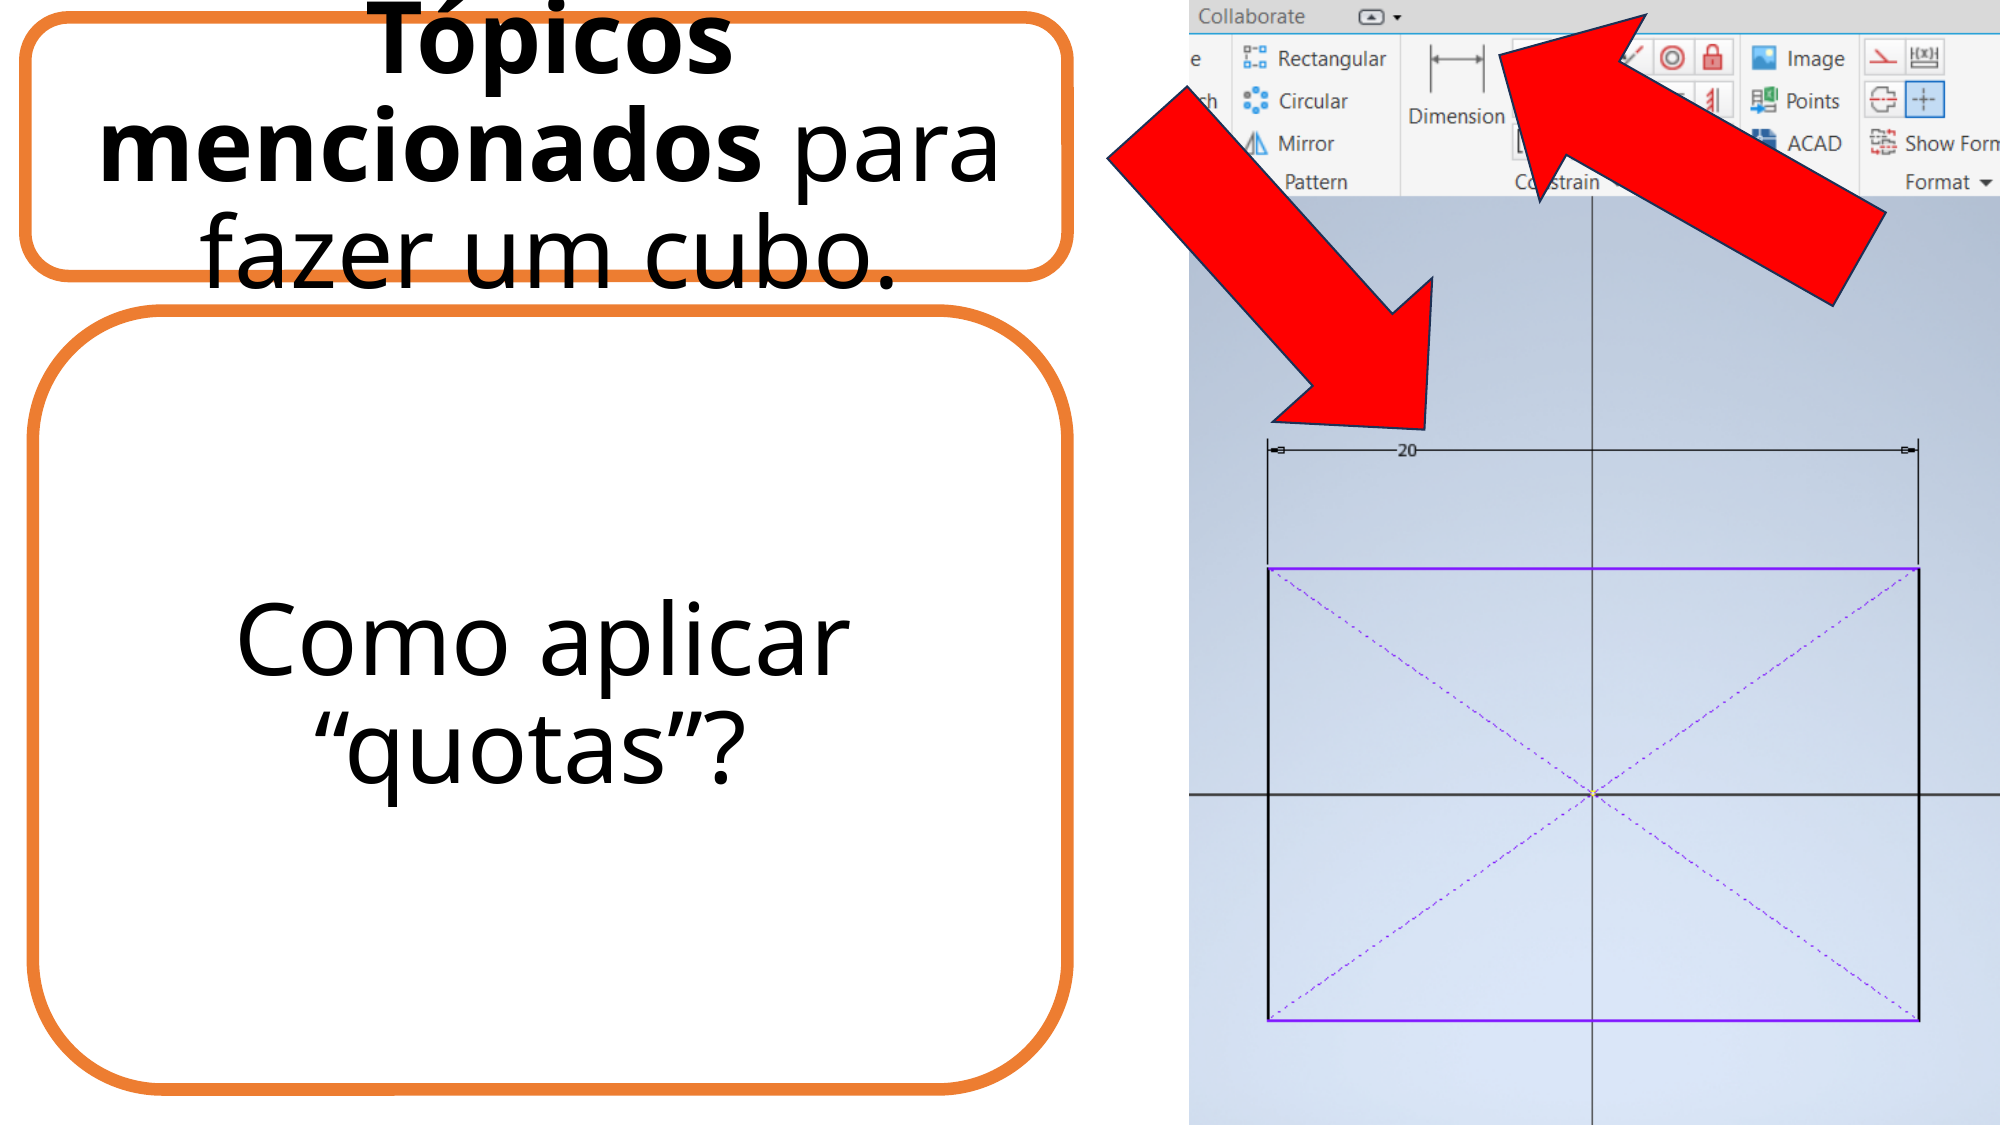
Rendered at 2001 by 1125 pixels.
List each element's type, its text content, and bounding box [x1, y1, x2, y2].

text_box [1106, 84, 1189, 251]
text_box Como aplicar “quotas”? [87, 376, 1000, 1019]
text_box [24, 16, 1069, 278]
text_box [31, 309, 1069, 1091]
title Tópicos mencionados para fazer um cubo. [32, 60, 1068, 237]
picture [1189, 0, 2000, 1125]
